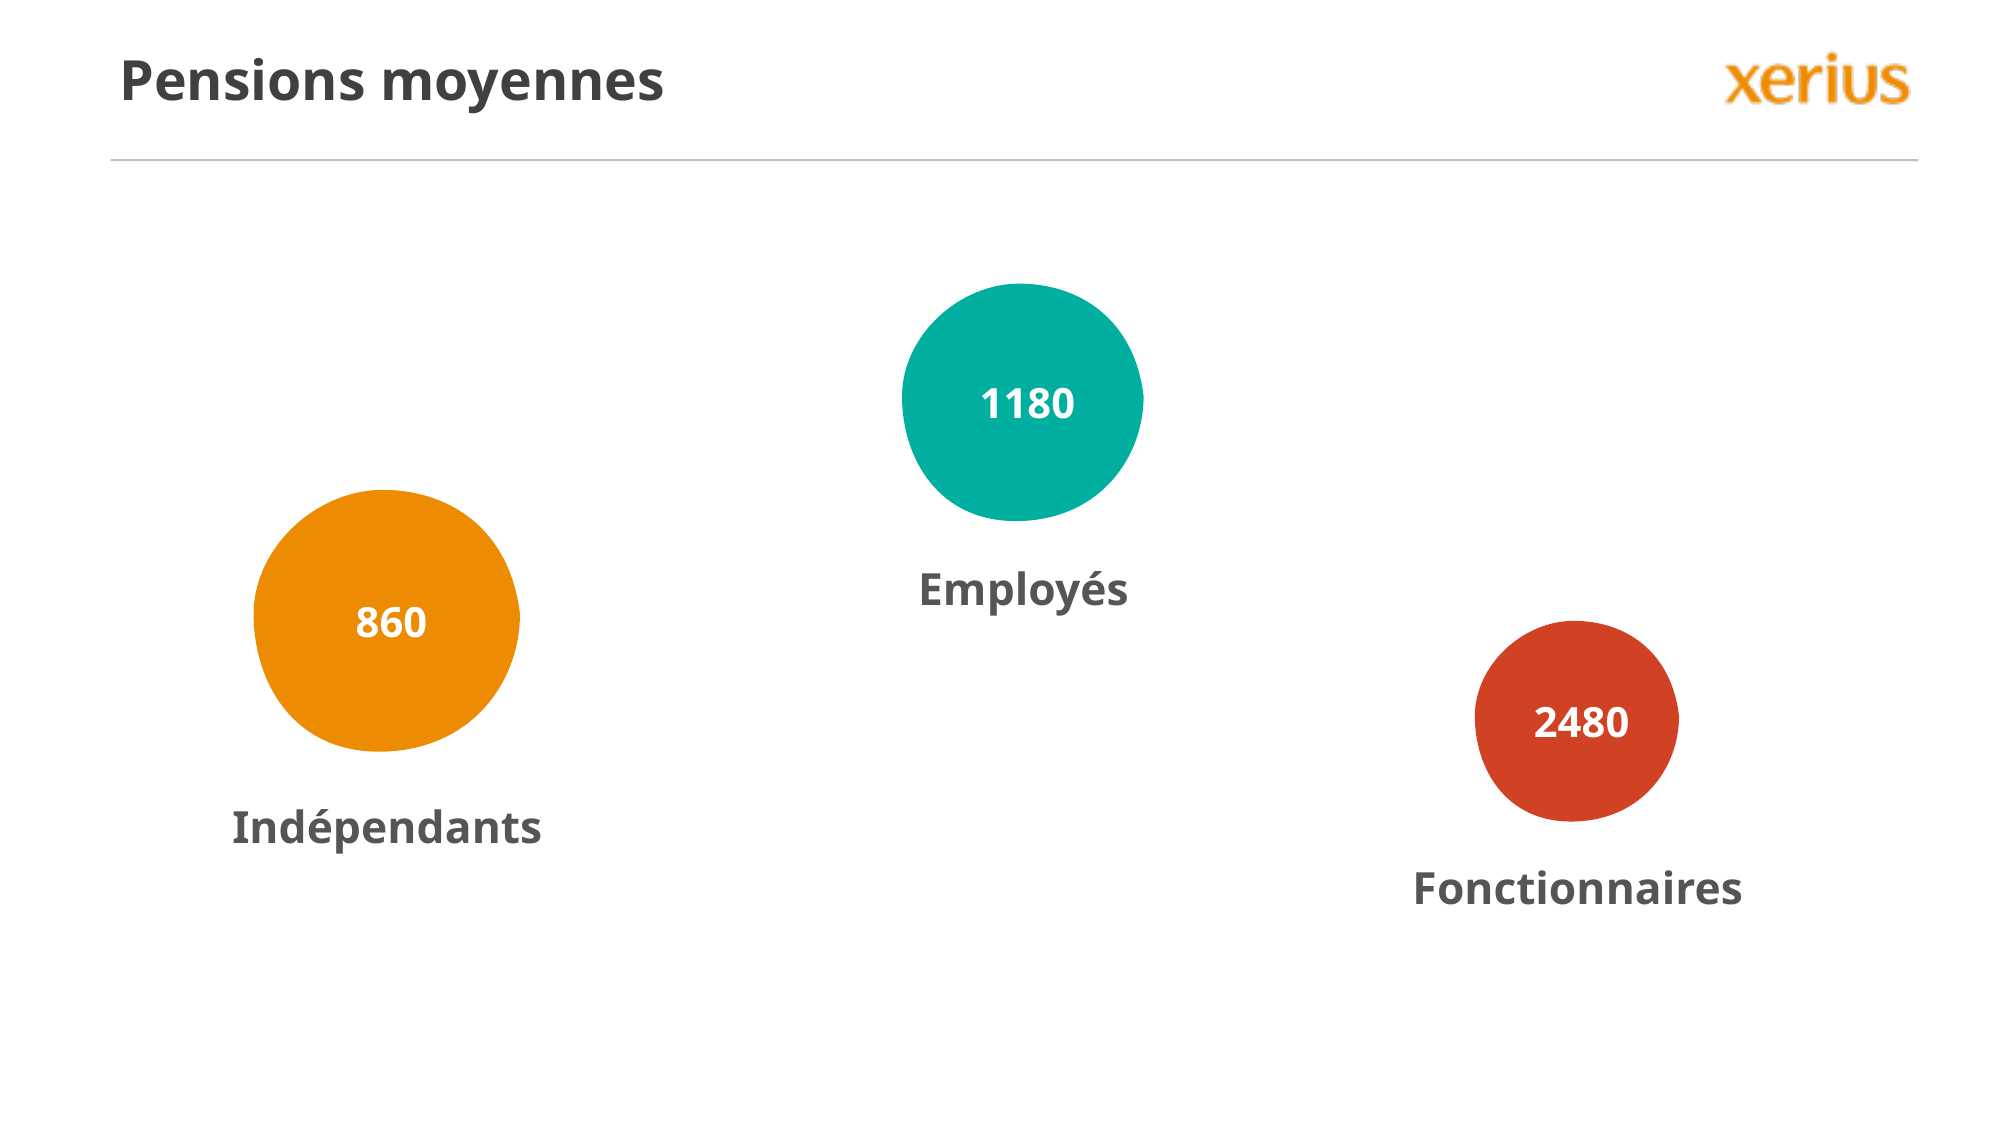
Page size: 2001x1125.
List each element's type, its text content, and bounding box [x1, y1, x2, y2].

text_box 860 [252, 488, 522, 753]
text_box Employés [797, 553, 1249, 621]
text_box 2480 [1473, 619, 1681, 823]
text_box 1180 [900, 282, 1145, 523]
picture [1711, 41, 1911, 128]
text_box Fonctionnaires [1351, 852, 1803, 920]
text_box Pensions moyennes [102, 37, 1630, 128]
text_box Indépendants [161, 791, 613, 859]
